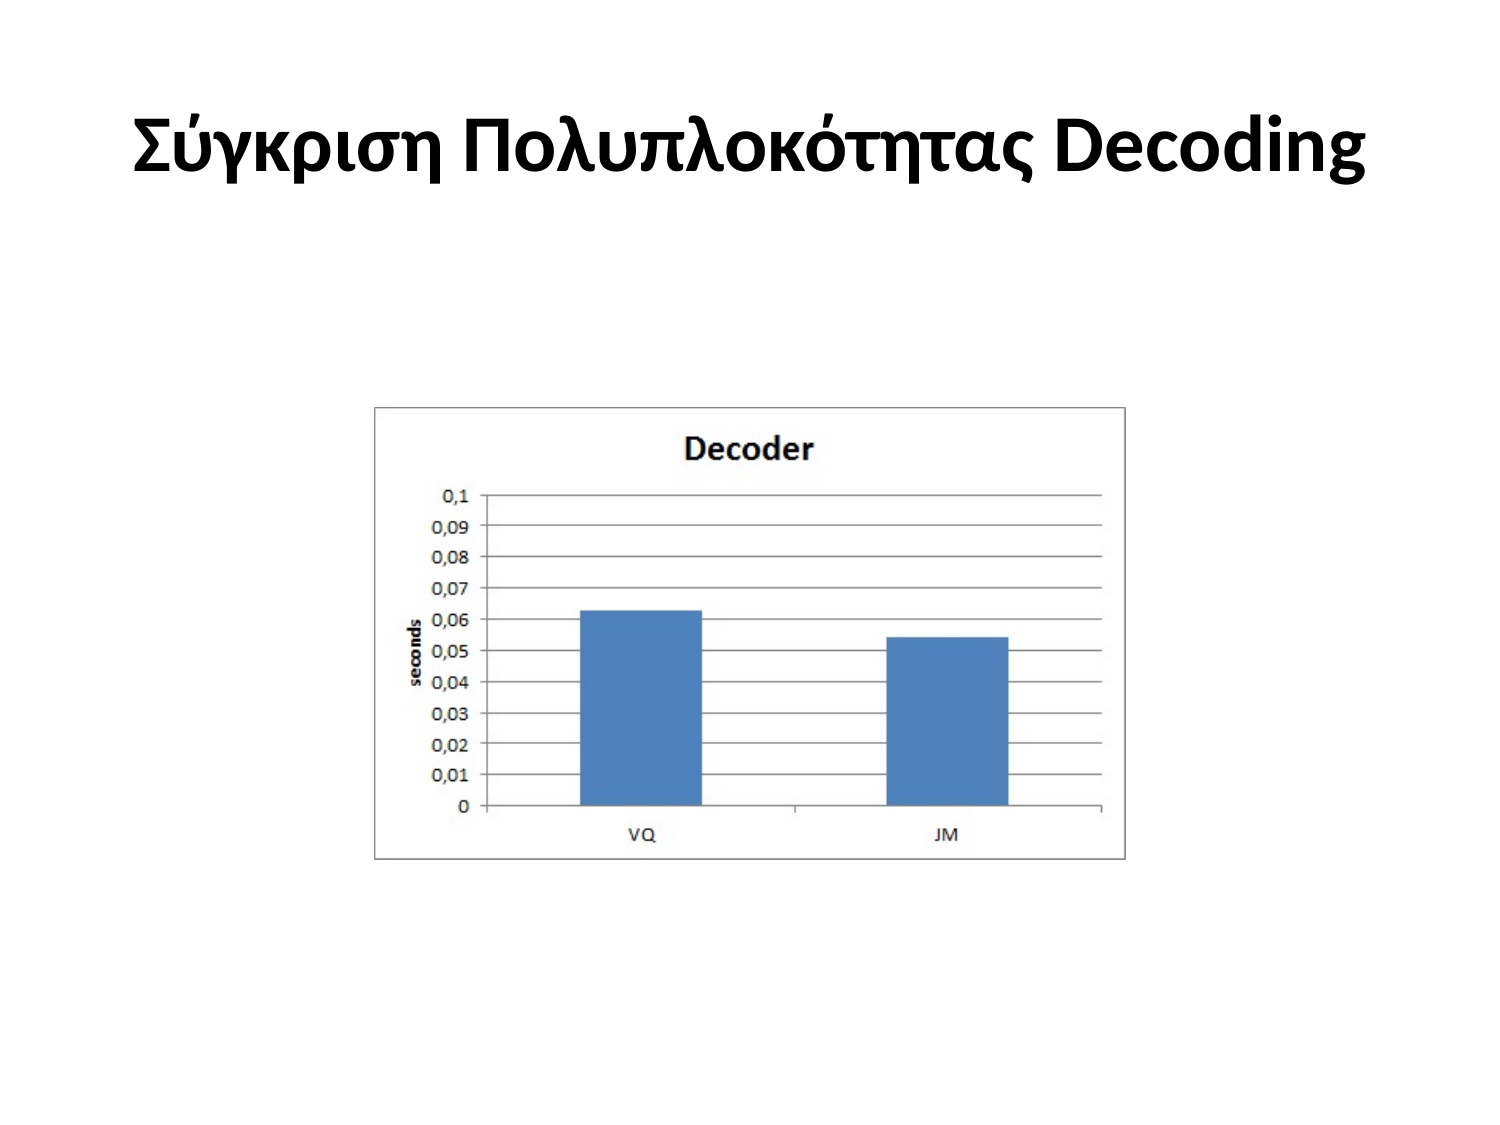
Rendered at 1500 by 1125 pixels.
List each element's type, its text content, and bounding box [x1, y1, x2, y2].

title Σύγκριση Πολυπλοκότητας Decoding [75, 45, 1425, 233]
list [373, 407, 1126, 860]
